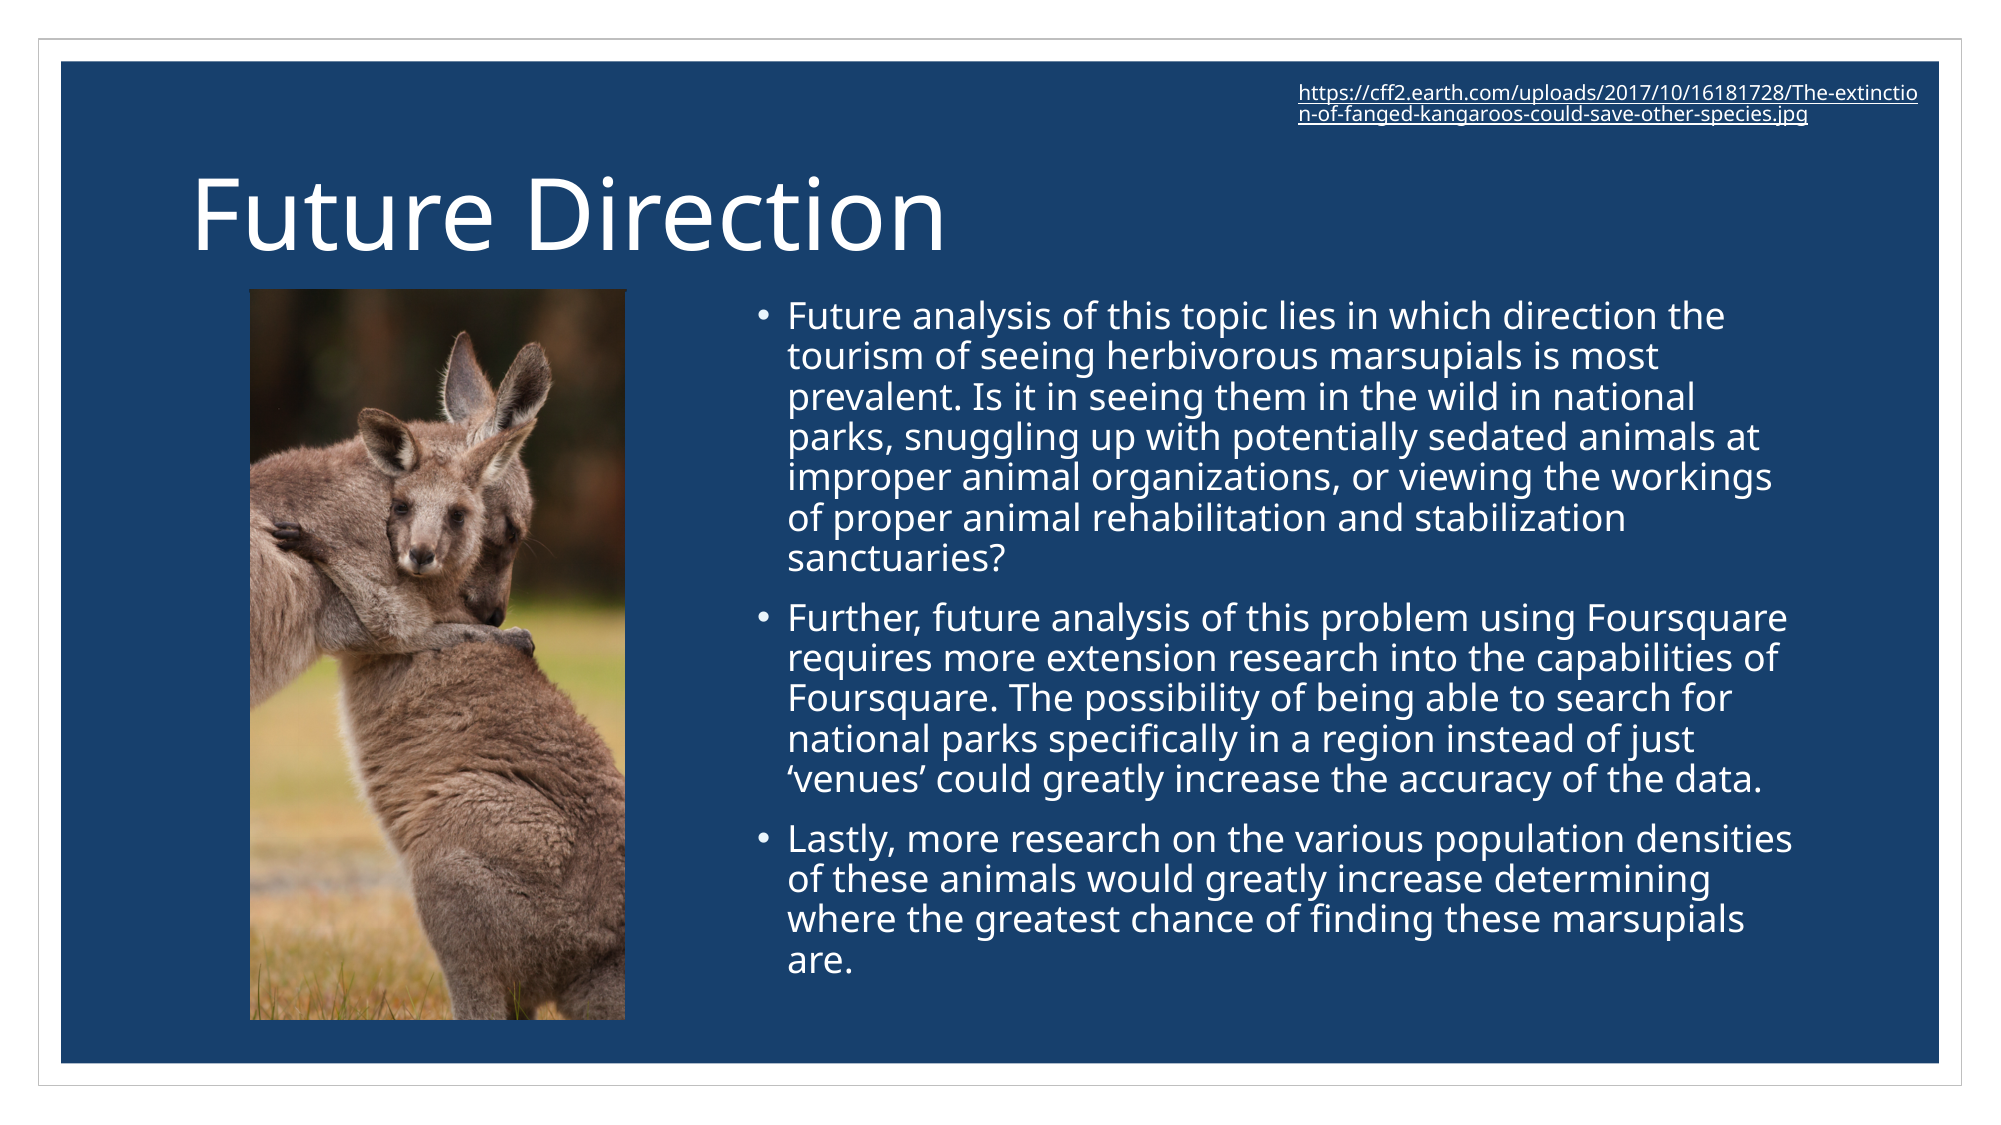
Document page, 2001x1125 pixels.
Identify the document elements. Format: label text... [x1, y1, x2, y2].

picture [115, 289, 723, 1021]
text_box https://cff2.earth.com/uploads/2017/10/16181728/The-extinction-of-fanged-kangaroos-could-save-other-species.jpg [1283, 72, 1938, 116]
title Future Direction [174, 105, 1825, 331]
list Future analysis of this topic lies in which direction the tourism of seeing herbivorous marsupials is most prevalent. Is it in seeing them in the wild in national parks, snuggling up with potentially sedated animals at improper animal organizations, or viewing the workings of proper animal rehabilitation and stabilization sanctuaries? Further, future analysis of this problem using Foursquare requires more extension research into the capabilities of Foursquare. The possibility of being able to search for national parks specifically in a region instead of just ‘venues’ could greatly increase the accuracy of the data. Lastly, more research on the various population densities of these animals would greatly increase determining where the greatest chance of finding these marsupials are. [742, 289, 1825, 935]
